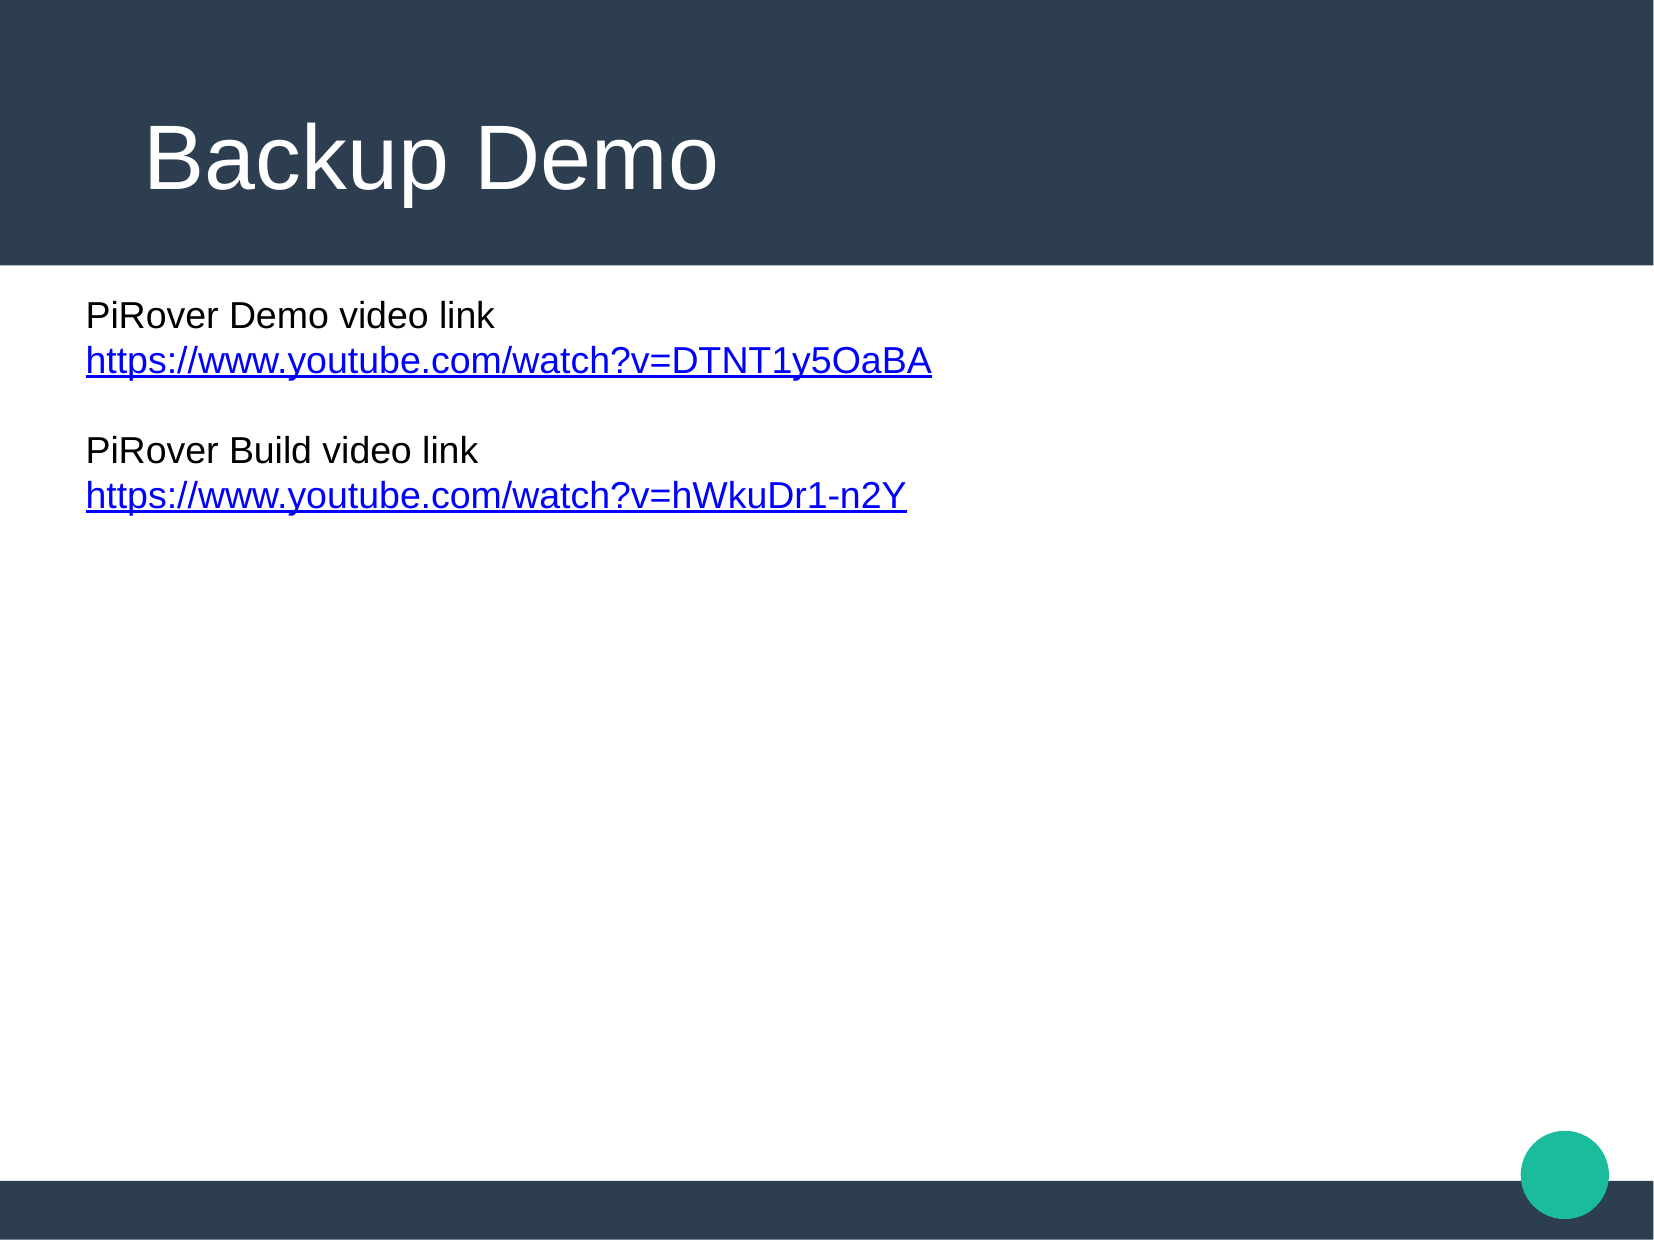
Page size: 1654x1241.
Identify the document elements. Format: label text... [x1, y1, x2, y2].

text_box Backup Demo [118, 49, 1571, 256]
text_box PiRover Demo video link https://www.youtube.com/watch?v=DTNT1y5OaBA PiRover Build video link https://www.youtube.com/watch?v=hWkuDr1-n2Y [70, 283, 1571, 589]
